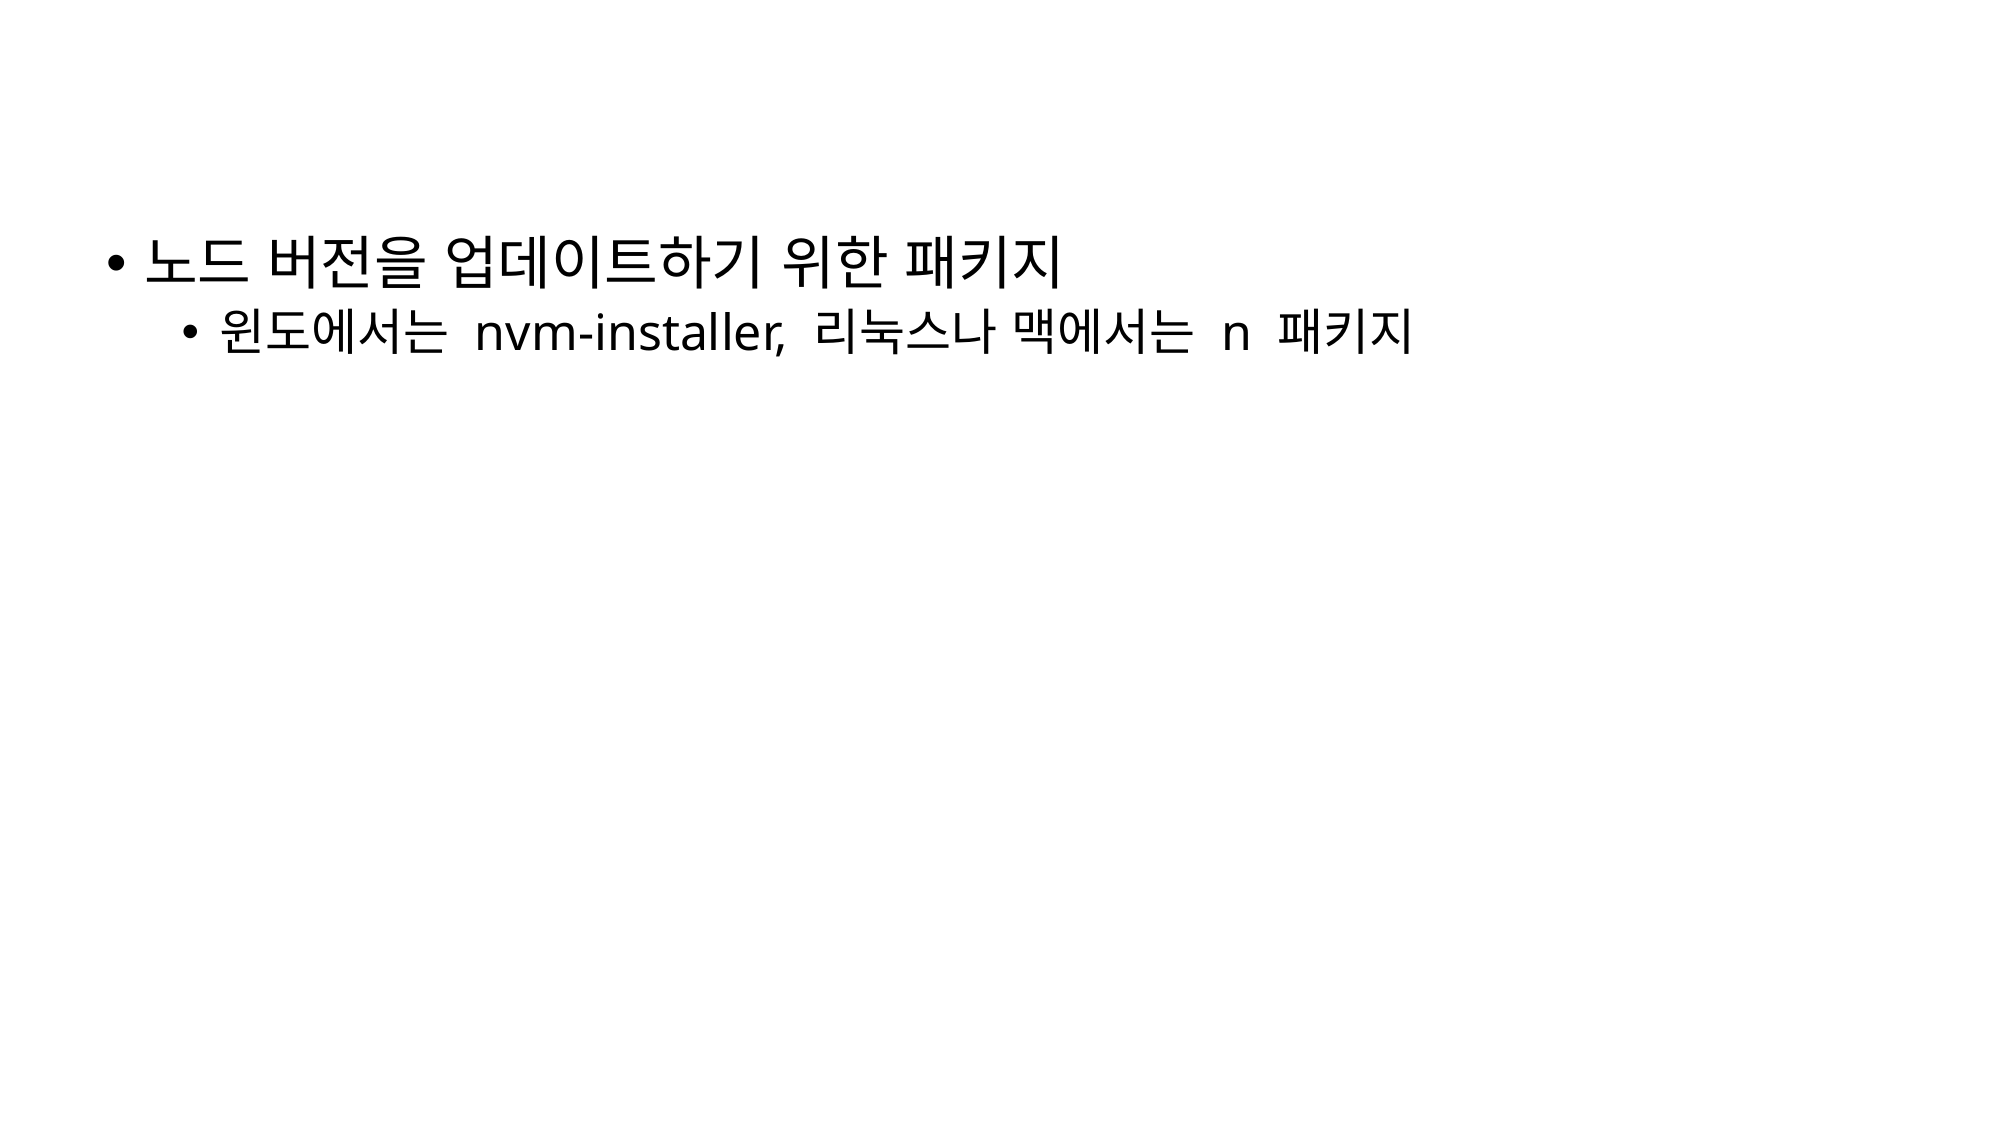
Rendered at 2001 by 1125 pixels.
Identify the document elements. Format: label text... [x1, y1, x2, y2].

list 노드 버전을 업데이트하기 위한 패키지 윈도에서는 nvm-installer, 리눅스나 맥에서는 n 패키지 [91, 226, 1700, 1041]
